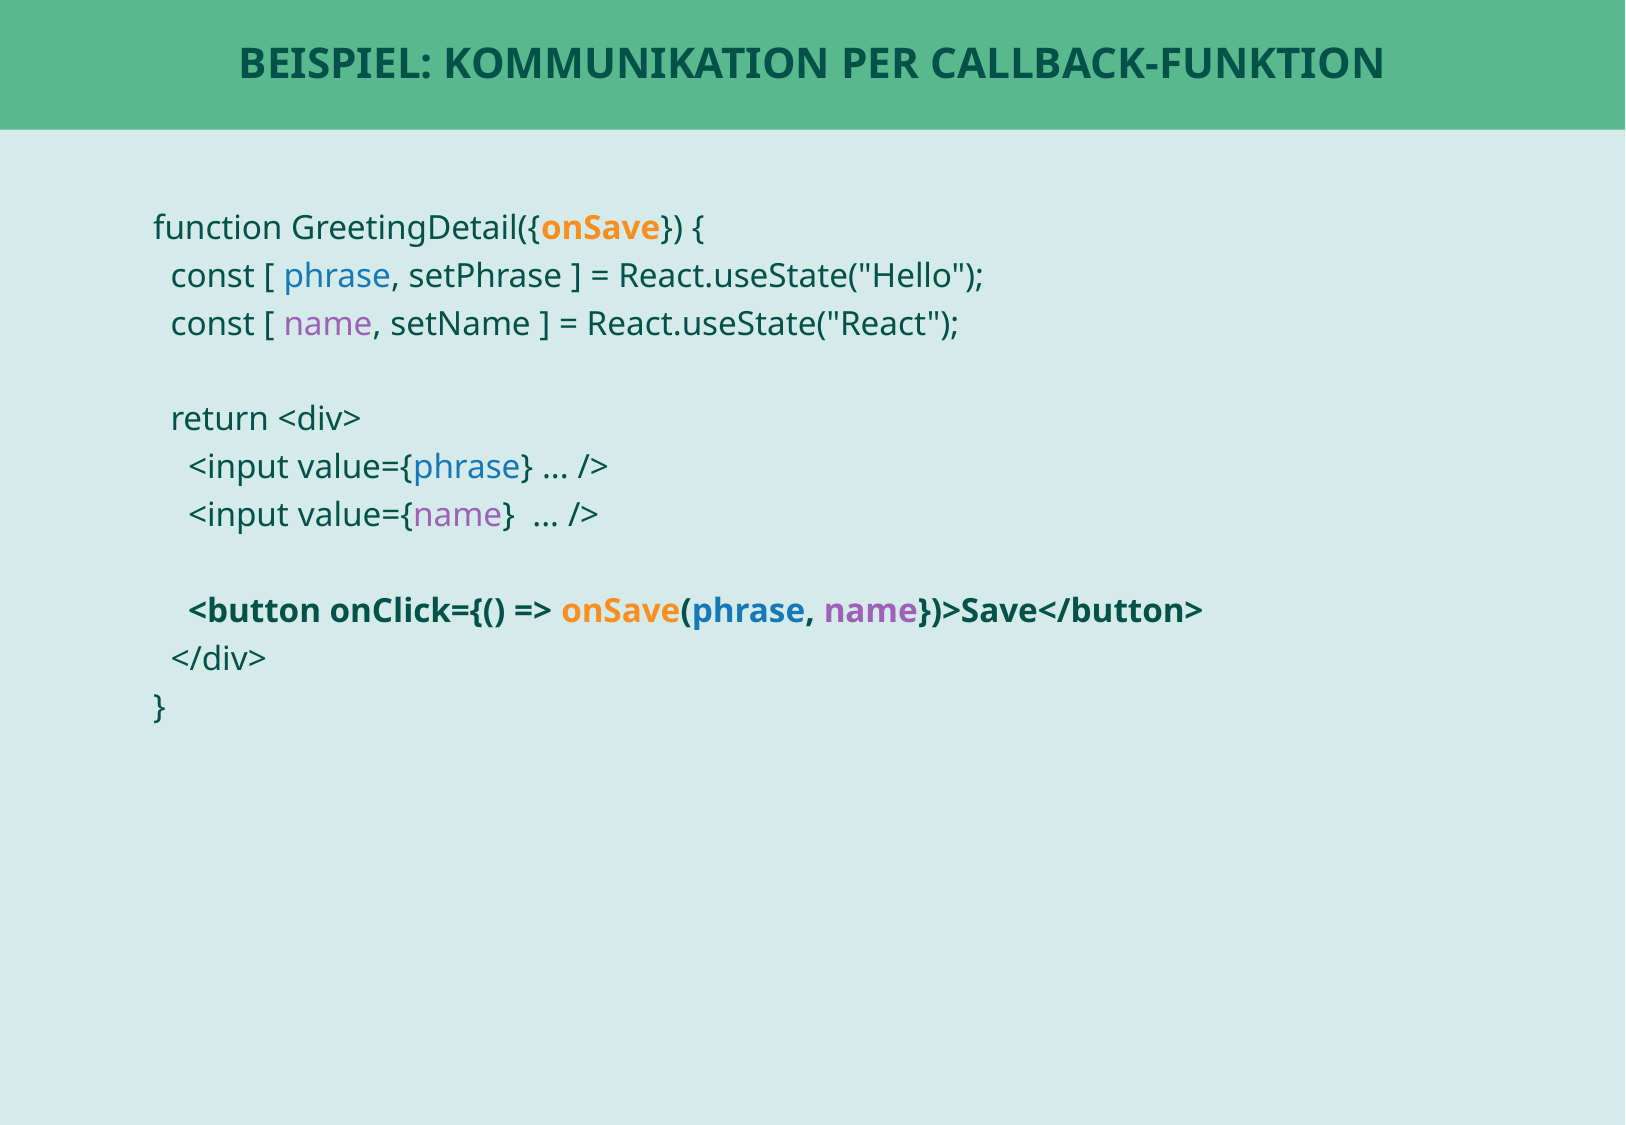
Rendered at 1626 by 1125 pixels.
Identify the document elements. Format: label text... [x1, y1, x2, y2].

text_box function GreetingDetail({onSave}) { const [ phrase, setPhrase ] = React.useState("Hello"); const [ name, setName ] = React.useState("React"); return <div> <input value={phrase} ... /> <input value={name} ... /> <button onClick={() => onSave(phrase, name})>Save</button> </div> } [153, 197, 1530, 773]
title Beispiel: Kommunikation per Callback-Funktion [0, 0, 1625, 130]
